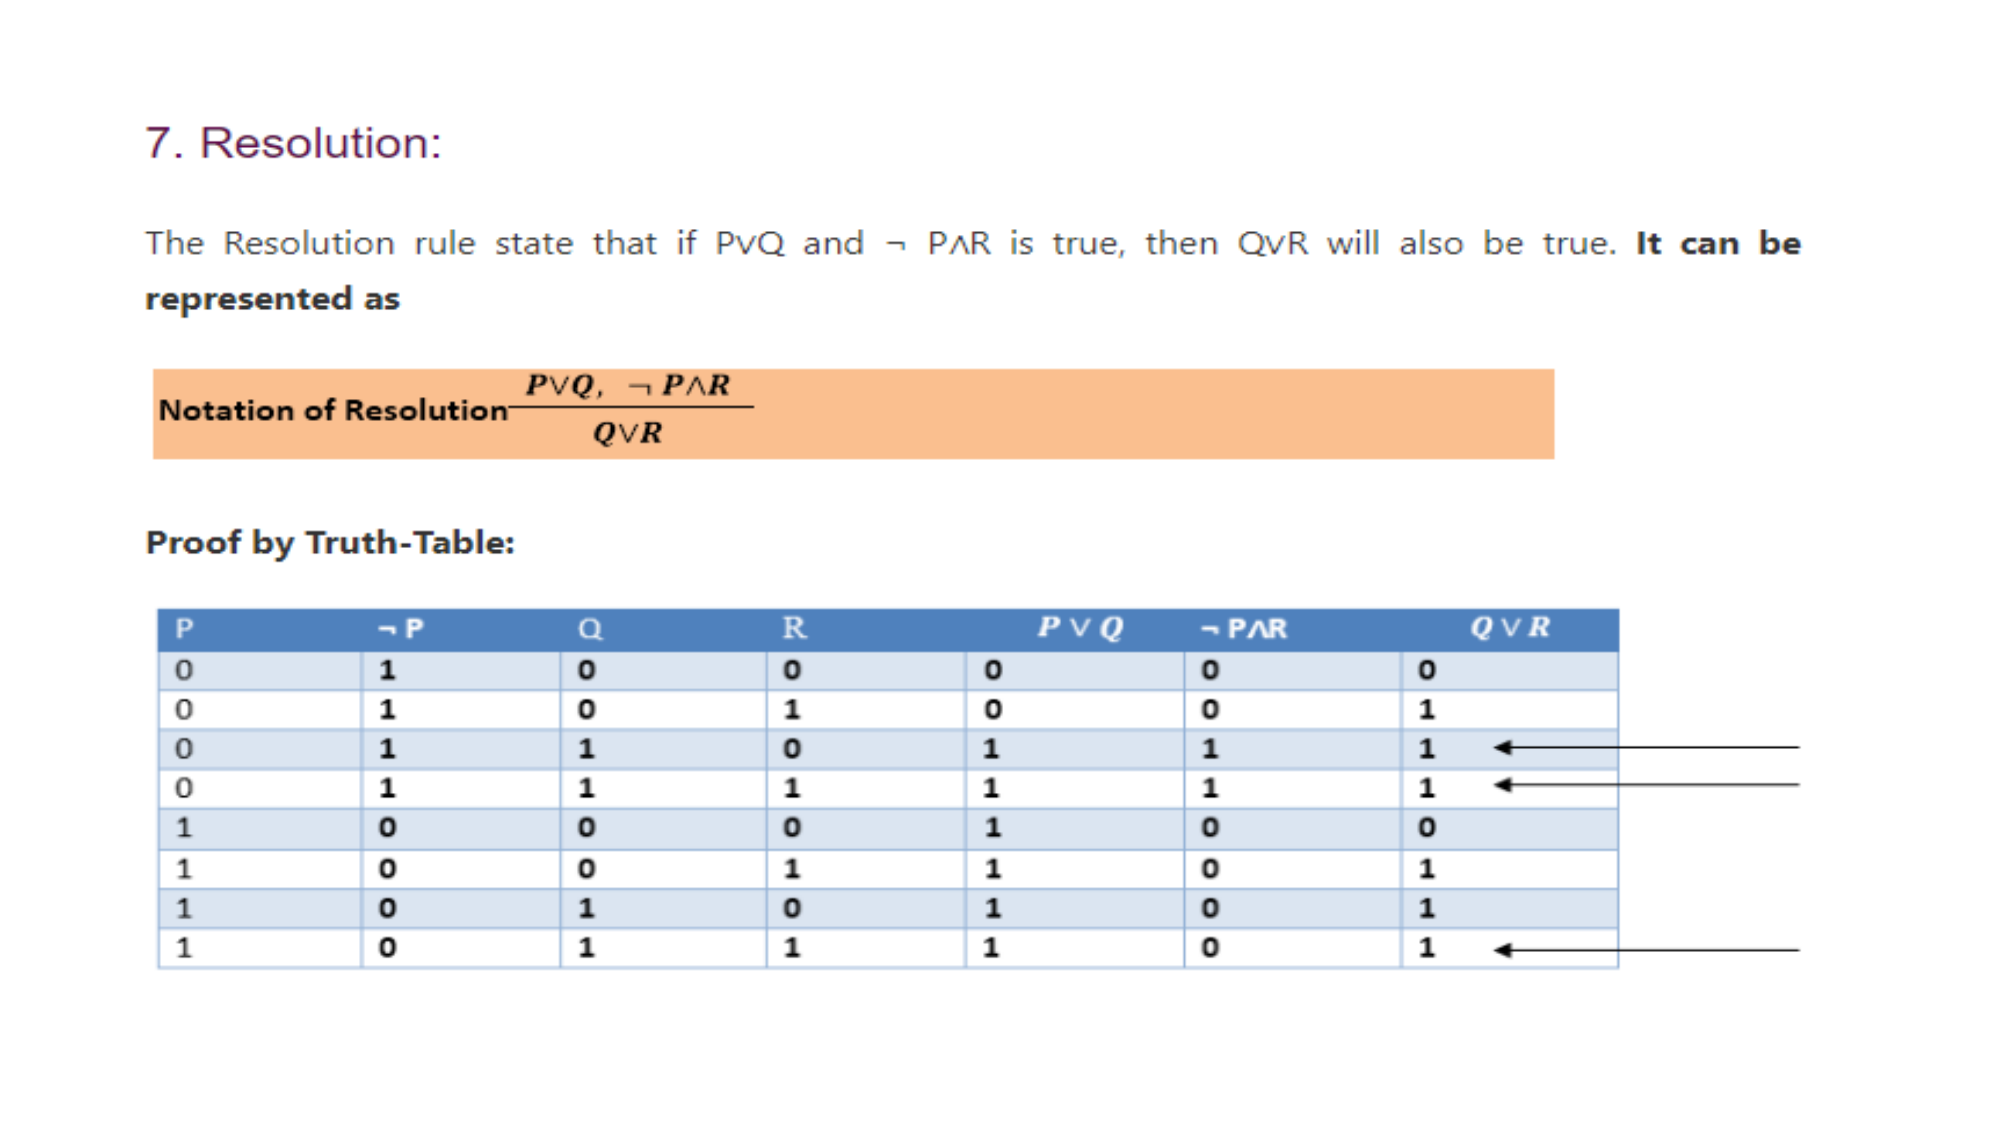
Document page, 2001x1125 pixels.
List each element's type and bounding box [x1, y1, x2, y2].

picture [126, 106, 1822, 993]
